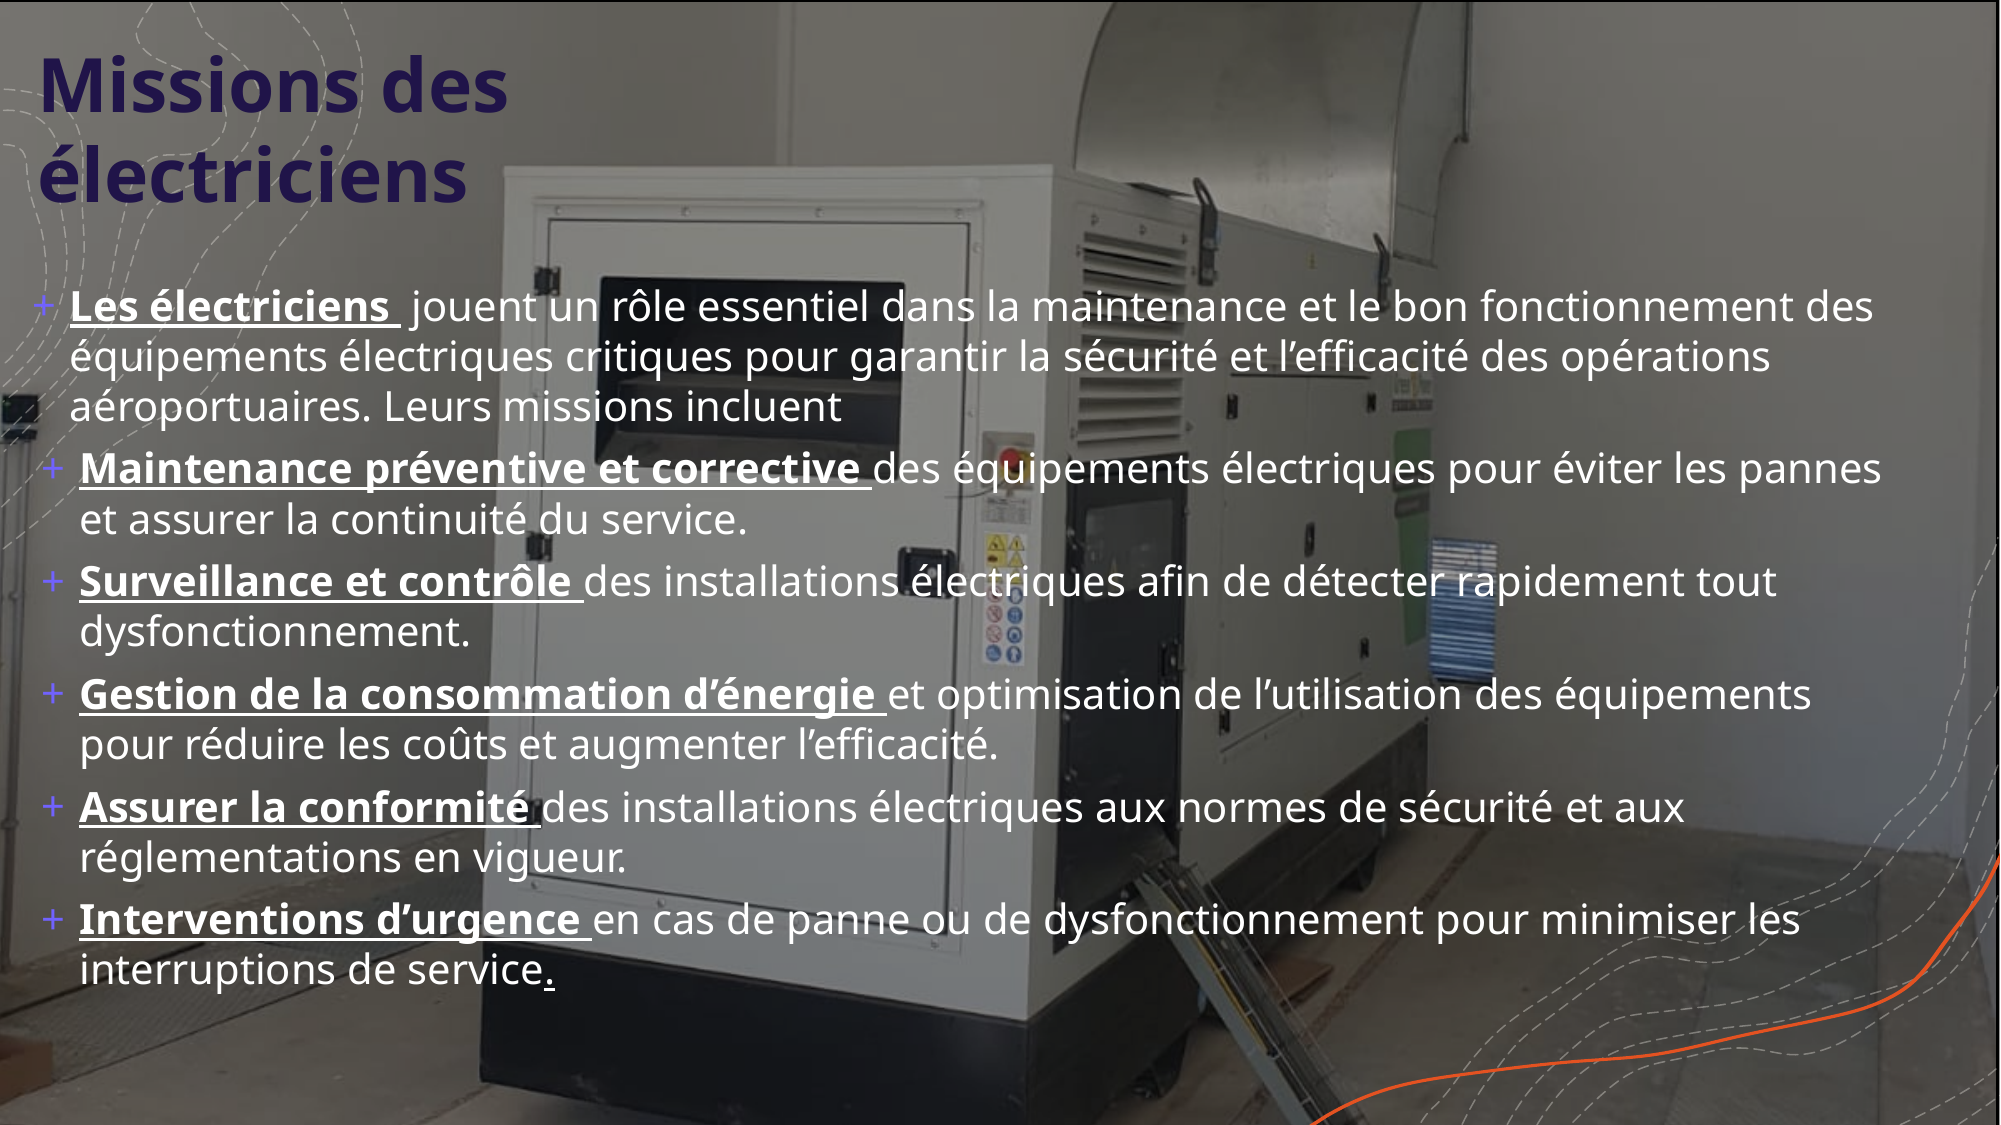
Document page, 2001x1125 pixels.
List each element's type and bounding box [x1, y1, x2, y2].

text_box [0, 0, 2000, 537]
picture [0, 2, 1996, 1125]
text_box [1, 2, 363, 549]
text_box [1309, 537, 2000, 1125]
